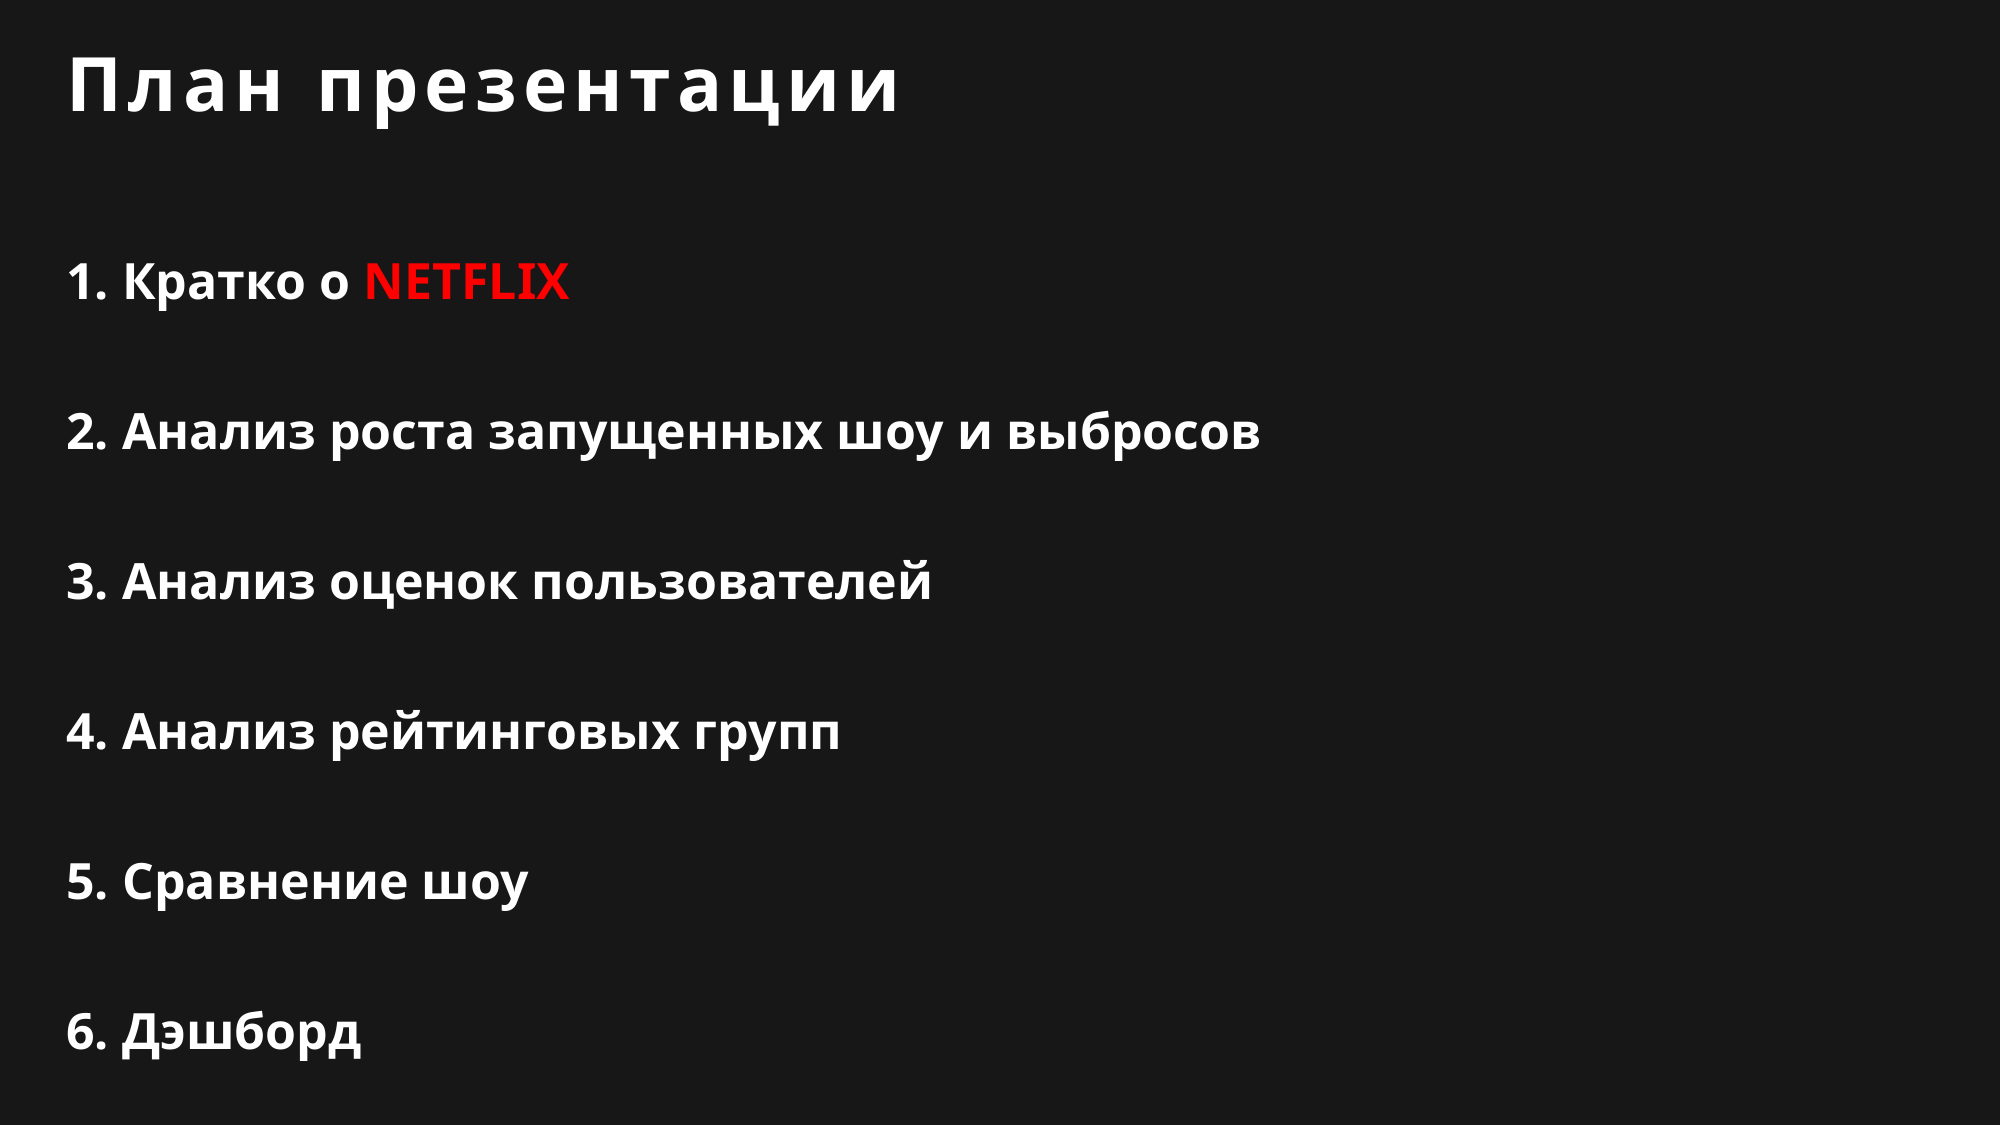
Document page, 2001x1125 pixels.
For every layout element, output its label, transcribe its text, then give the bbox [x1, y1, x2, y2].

text_box Кратко о NETFLIX Анализ роста запущенных шоу и выбросов Анализ оценок пользователей Анализ рейтинговых групп Сравнение шоу Дэшборд [51, 152, 1863, 1125]
text_box План презентации [51, 29, 918, 135]
